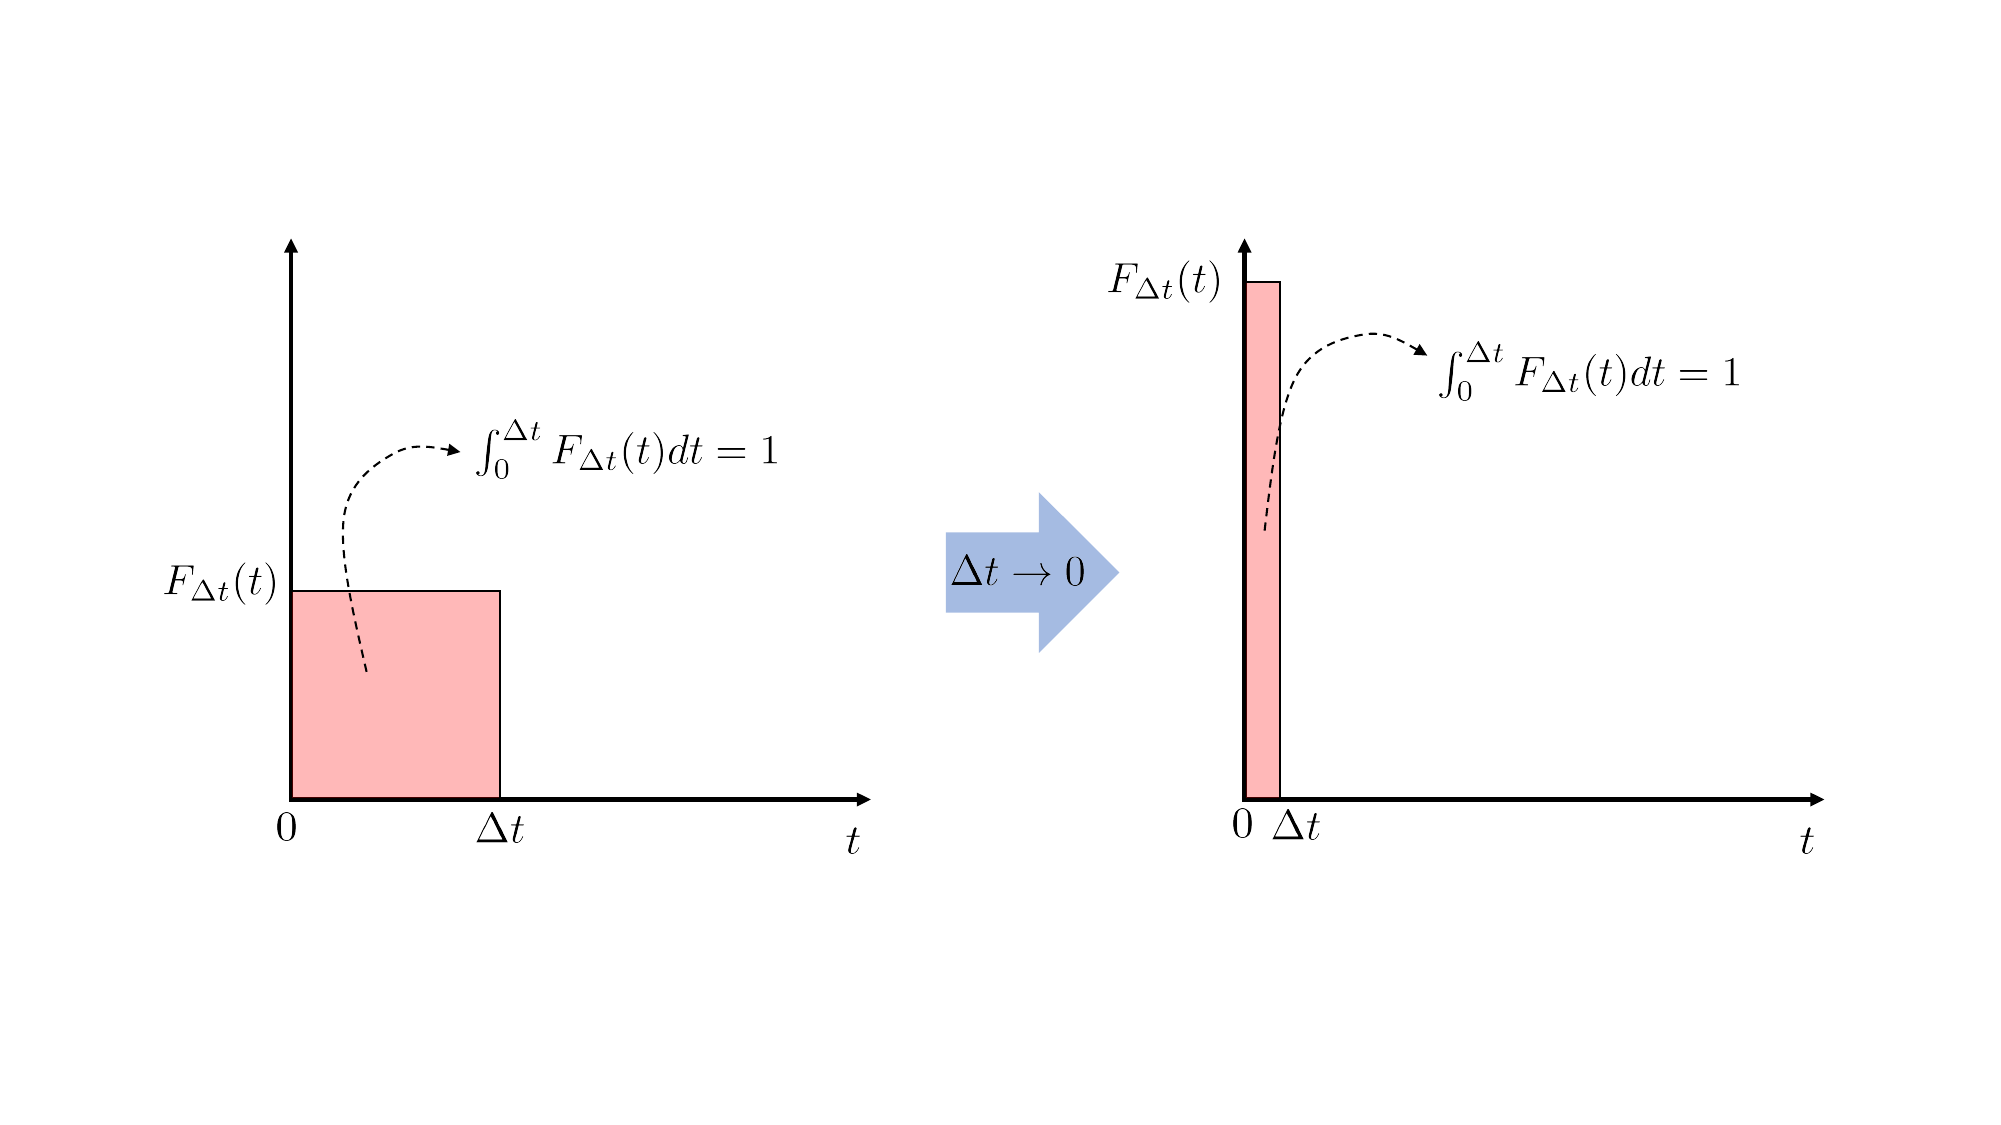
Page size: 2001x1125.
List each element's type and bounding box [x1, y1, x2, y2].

text_box [164, 238, 1825, 854]
